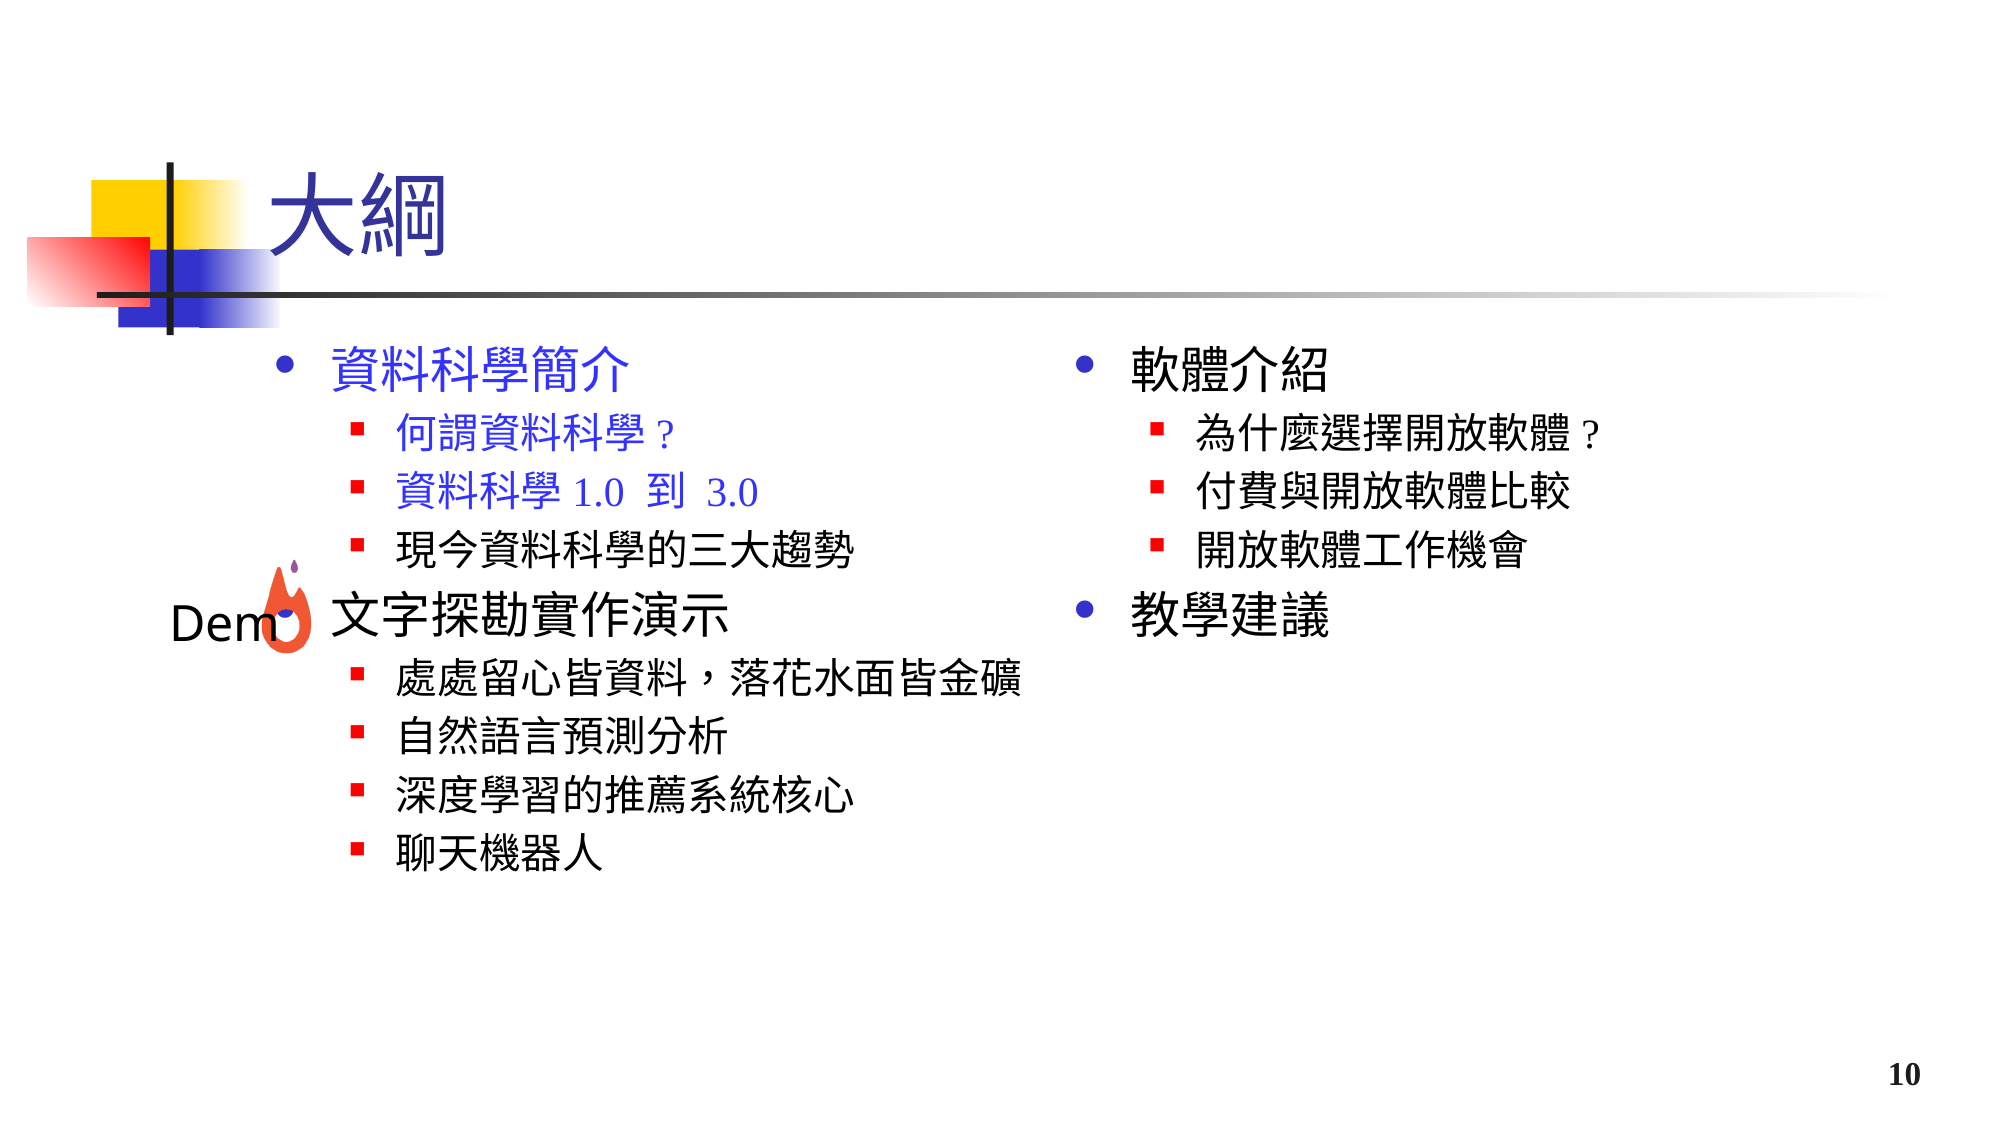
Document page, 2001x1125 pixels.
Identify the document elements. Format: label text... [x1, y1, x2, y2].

slide_number 10 [1519, 1025, 1937, 1100]
text_box 軟體介紹 為什麼選擇開放軟體? 付費與開放軟體比較 開放軟體工作機會 教學建議 [1058, 330, 1800, 1006]
title 大綱 [251, 35, 1957, 275]
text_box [146, 557, 330, 671]
list 資料科學簡介 何謂資料科學? 資料科學1.0 到 3.0 現今資料科學的三大趨勢 文字探勘實作演示 處處留心皆資料，落花水面皆金礦 自然語言預測分析 深度學習的推薦系統核心 聊天機器人 [258, 331, 1058, 1006]
